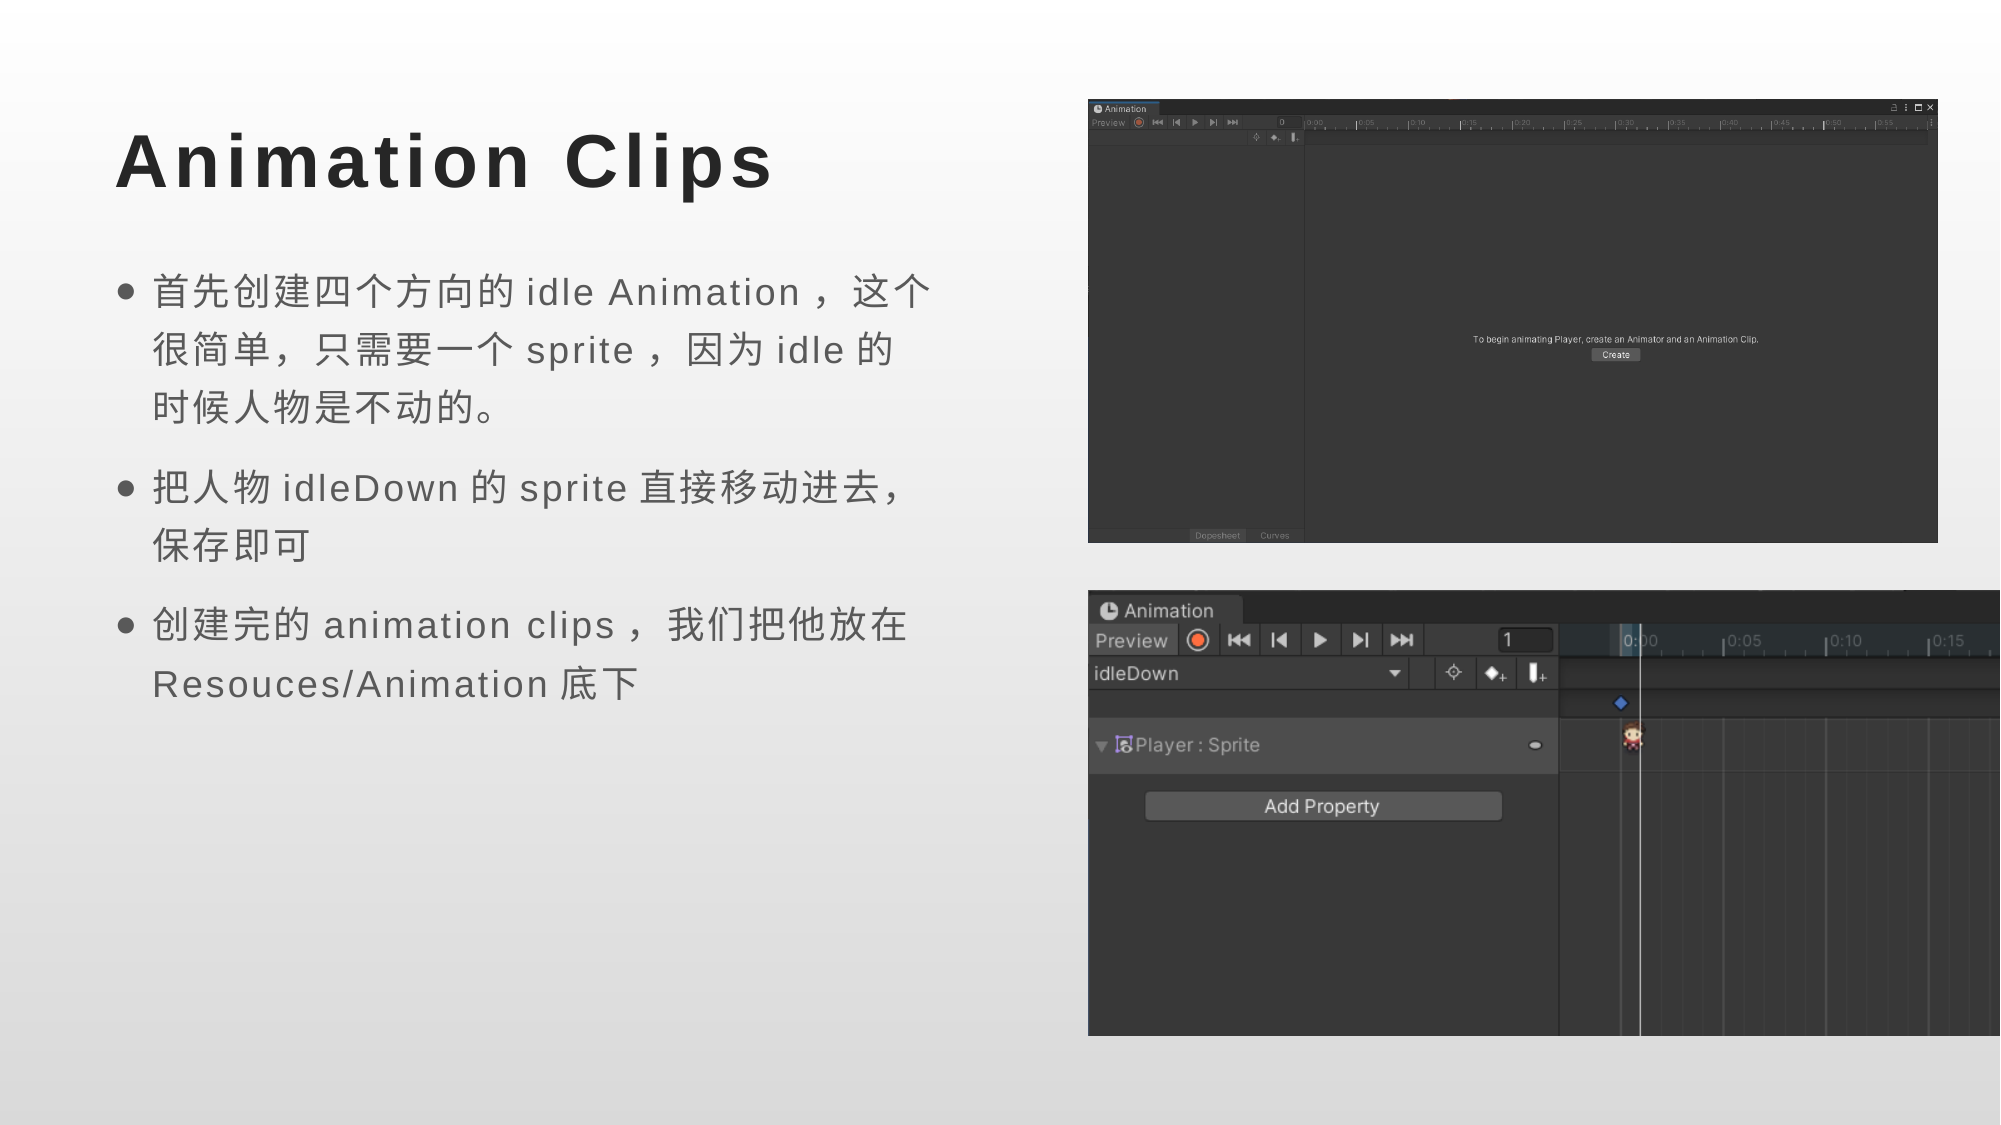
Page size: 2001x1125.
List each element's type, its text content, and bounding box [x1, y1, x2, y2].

picture [1088, 590, 2000, 1036]
title Animation Clips [99, 99, 1088, 216]
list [1088, 99, 1938, 543]
list 首先创建四个方向的idle Animation，这个很简单，只需要一个sprite，因为idle的时候人物是不动的。 把人物idleDown的sprite直接移动进去，保存即可 创建完的animation clips，我们把他放在Resouces/Animation底下 [99, 246, 949, 1026]
